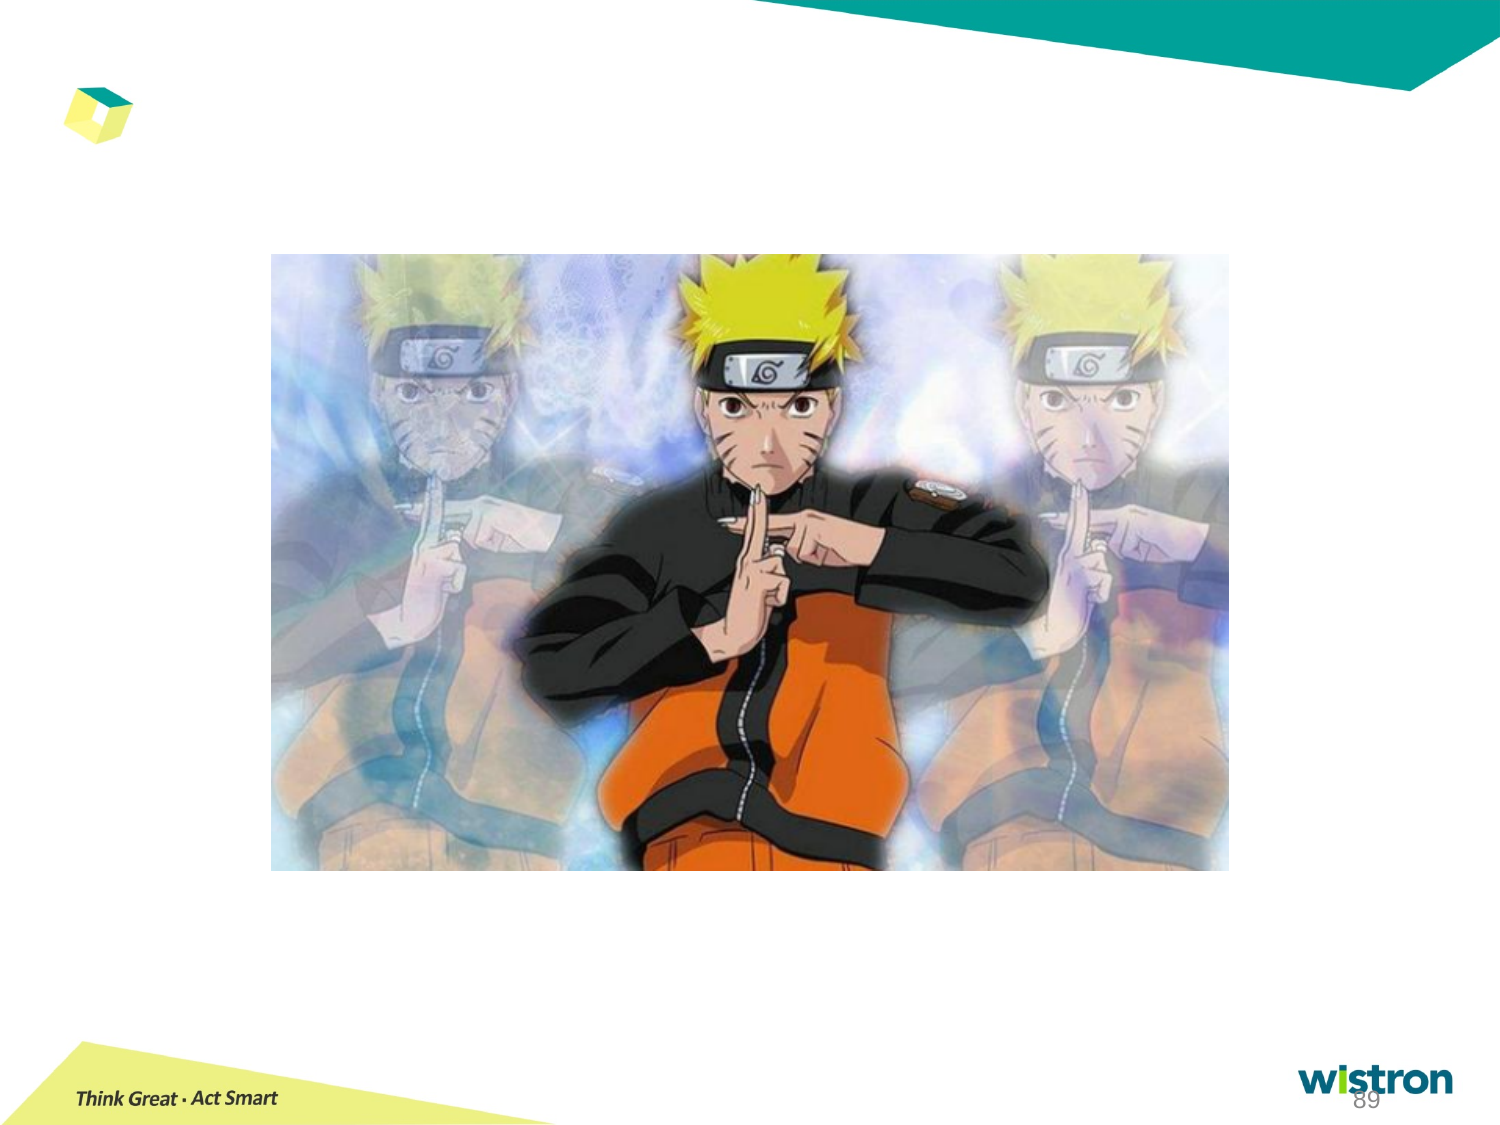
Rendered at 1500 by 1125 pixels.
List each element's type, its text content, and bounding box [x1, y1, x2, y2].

picture [0, 0, 1500, 1125]
slide_number 89 [1058, 1069, 1397, 1125]
title 分支長怎樣？ [67, 71, 1438, 224]
